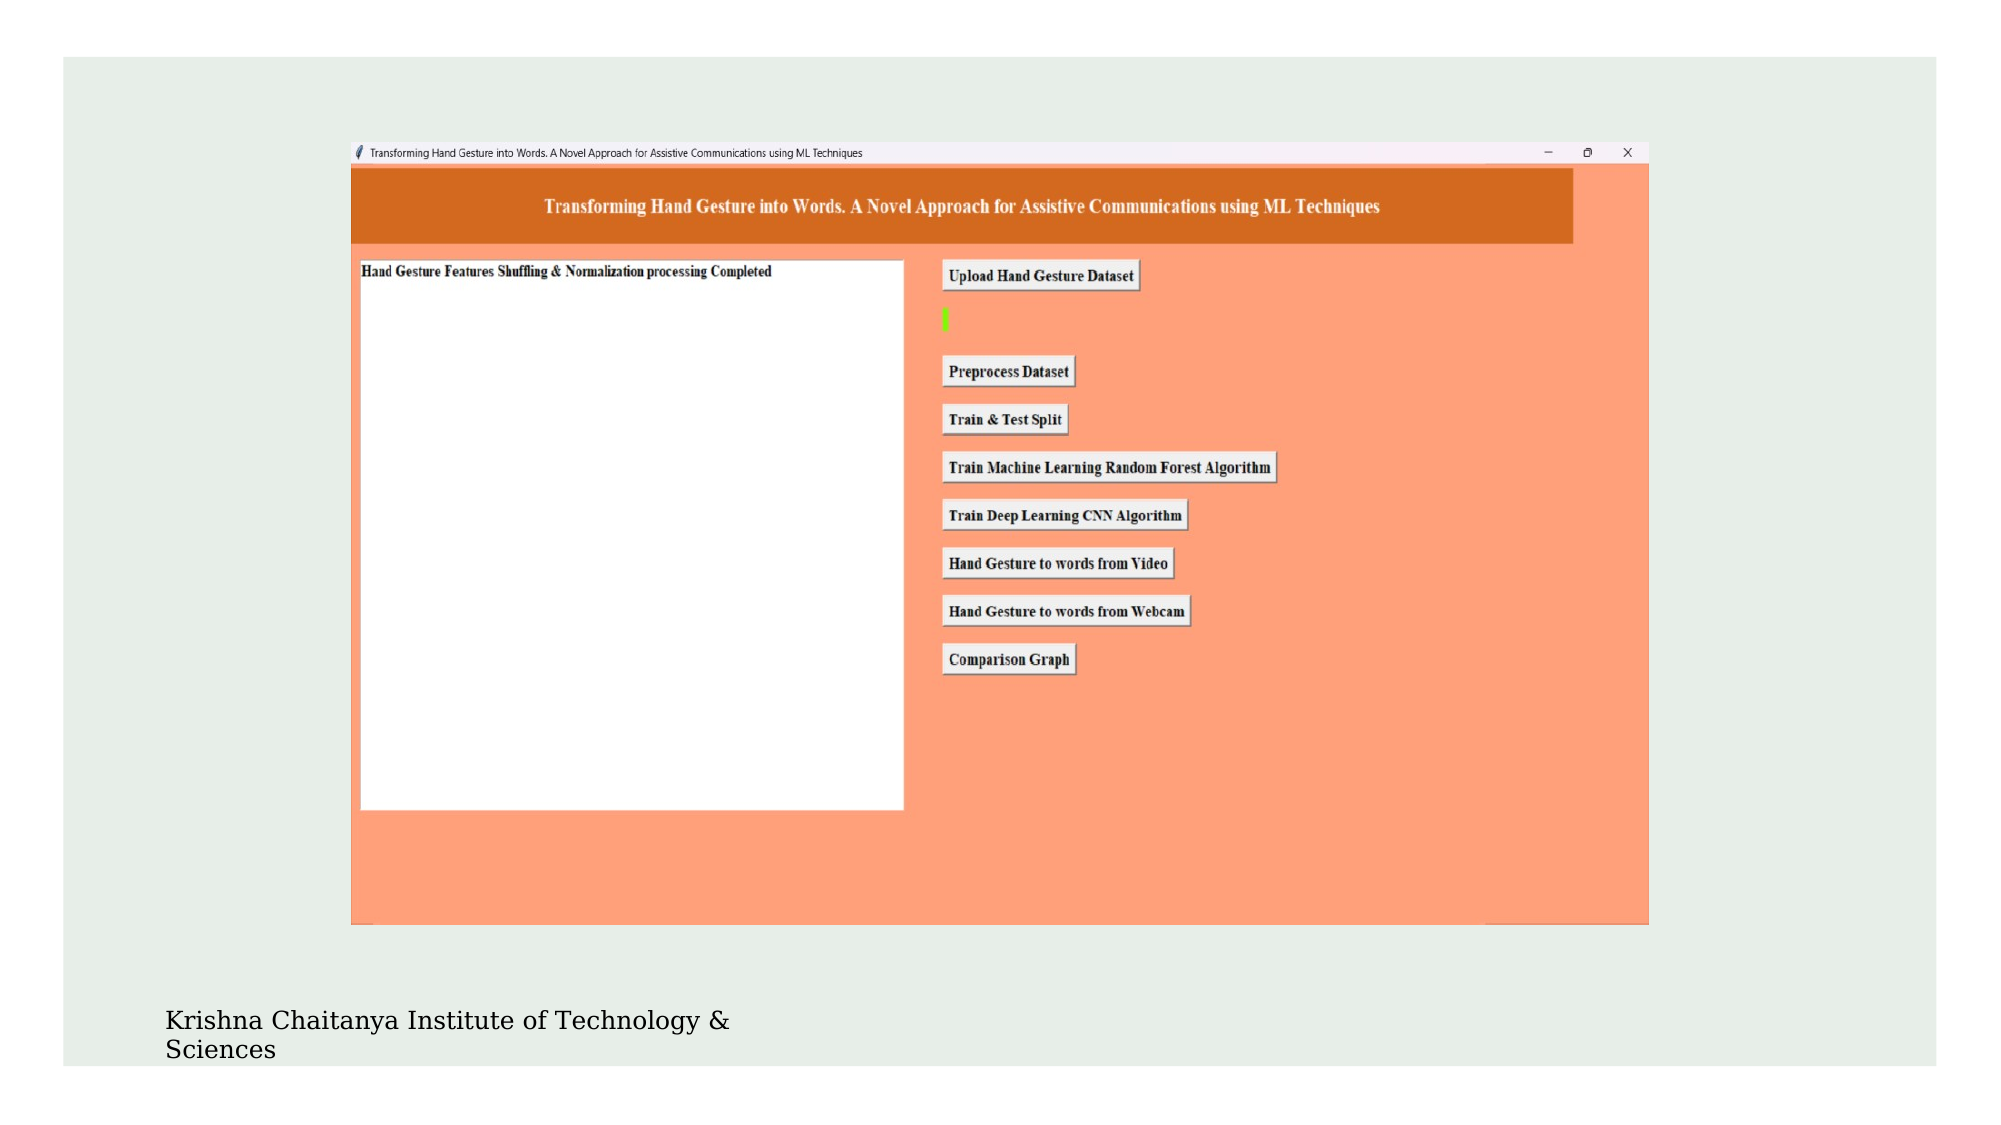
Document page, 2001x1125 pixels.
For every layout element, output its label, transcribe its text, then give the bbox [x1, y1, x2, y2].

picture [351, 142, 1649, 925]
footer Krishna Chaitanya Institute of Technology & Sciences [150, 1004, 825, 1064]
